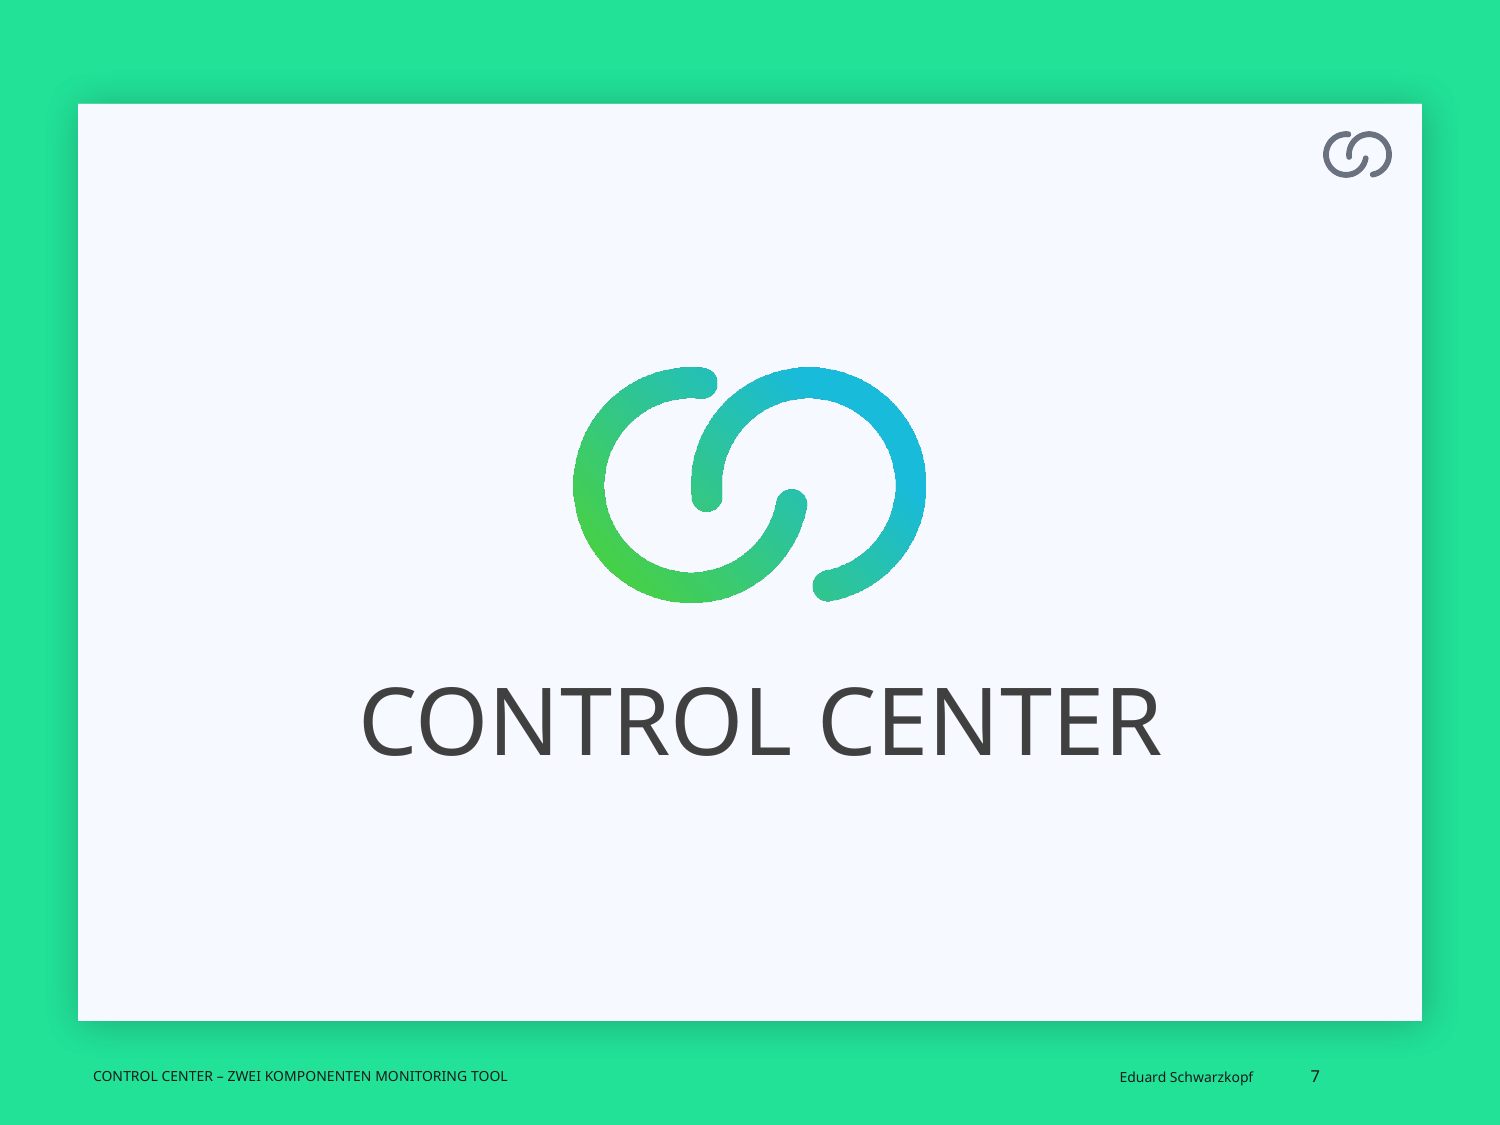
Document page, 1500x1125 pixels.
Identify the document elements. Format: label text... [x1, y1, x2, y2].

slide_number Eduard Schwarzkopf [954, 1047, 1273, 1107]
slide_number 7 [1295, 1047, 1392, 1107]
text_box CONTROL CENTER [243, 669, 1257, 766]
footer Control Center – zwei komponenten Monitoring Tool [78, 1047, 917, 1107]
picture [1323, 131, 1392, 178]
picture [573, 367, 927, 604]
